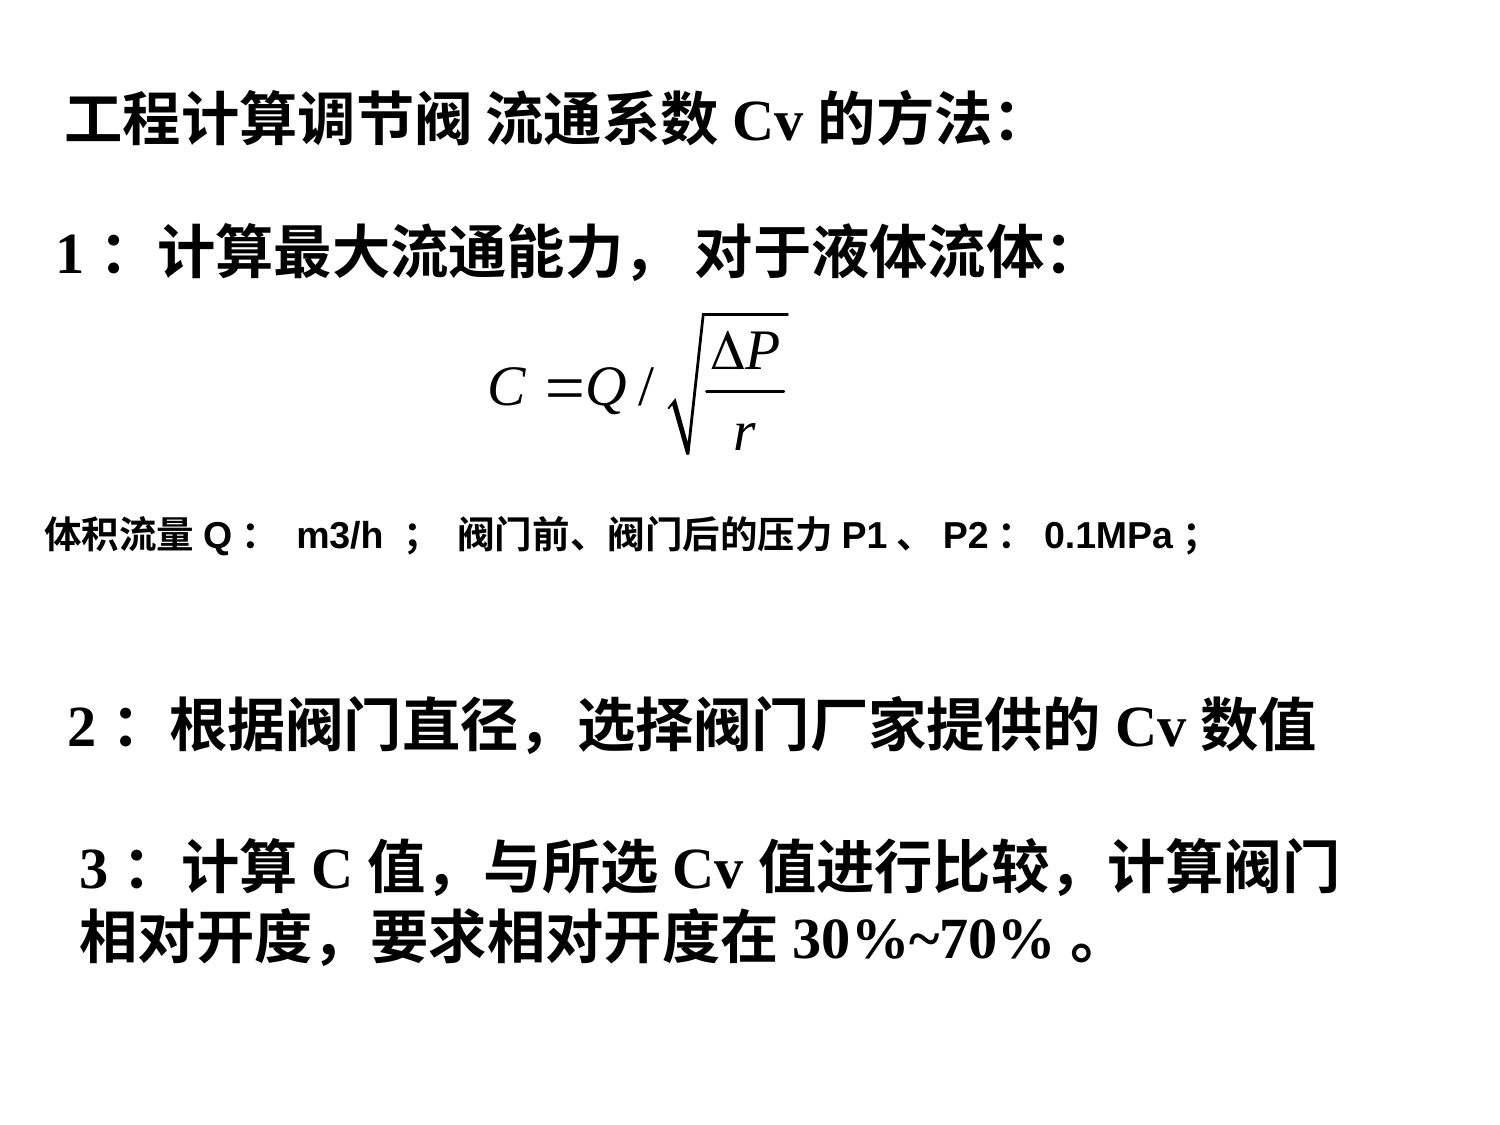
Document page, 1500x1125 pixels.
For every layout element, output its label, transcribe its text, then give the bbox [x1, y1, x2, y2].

text_box 3：计算C值，与所选Cv值进行比较，计算阀门相对开度，要求相对开度在30%~70%。 [64, 822, 1365, 978]
text_box 1：计算最大流通能力， 对于液体流体： [41, 208, 1341, 293]
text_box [480, 300, 803, 468]
text_box 工程计算调节阀 流通系数Cv的方法： [49, 75, 1413, 160]
text_box 2：根据阀门直径，选择阀门厂家提供的Cv数值 [53, 680, 1353, 766]
text_box 体积流量Q： m3/h ； 阀门前、阀门后的压力P1、P2：0.1MPa； [29, 503, 1500, 564]
